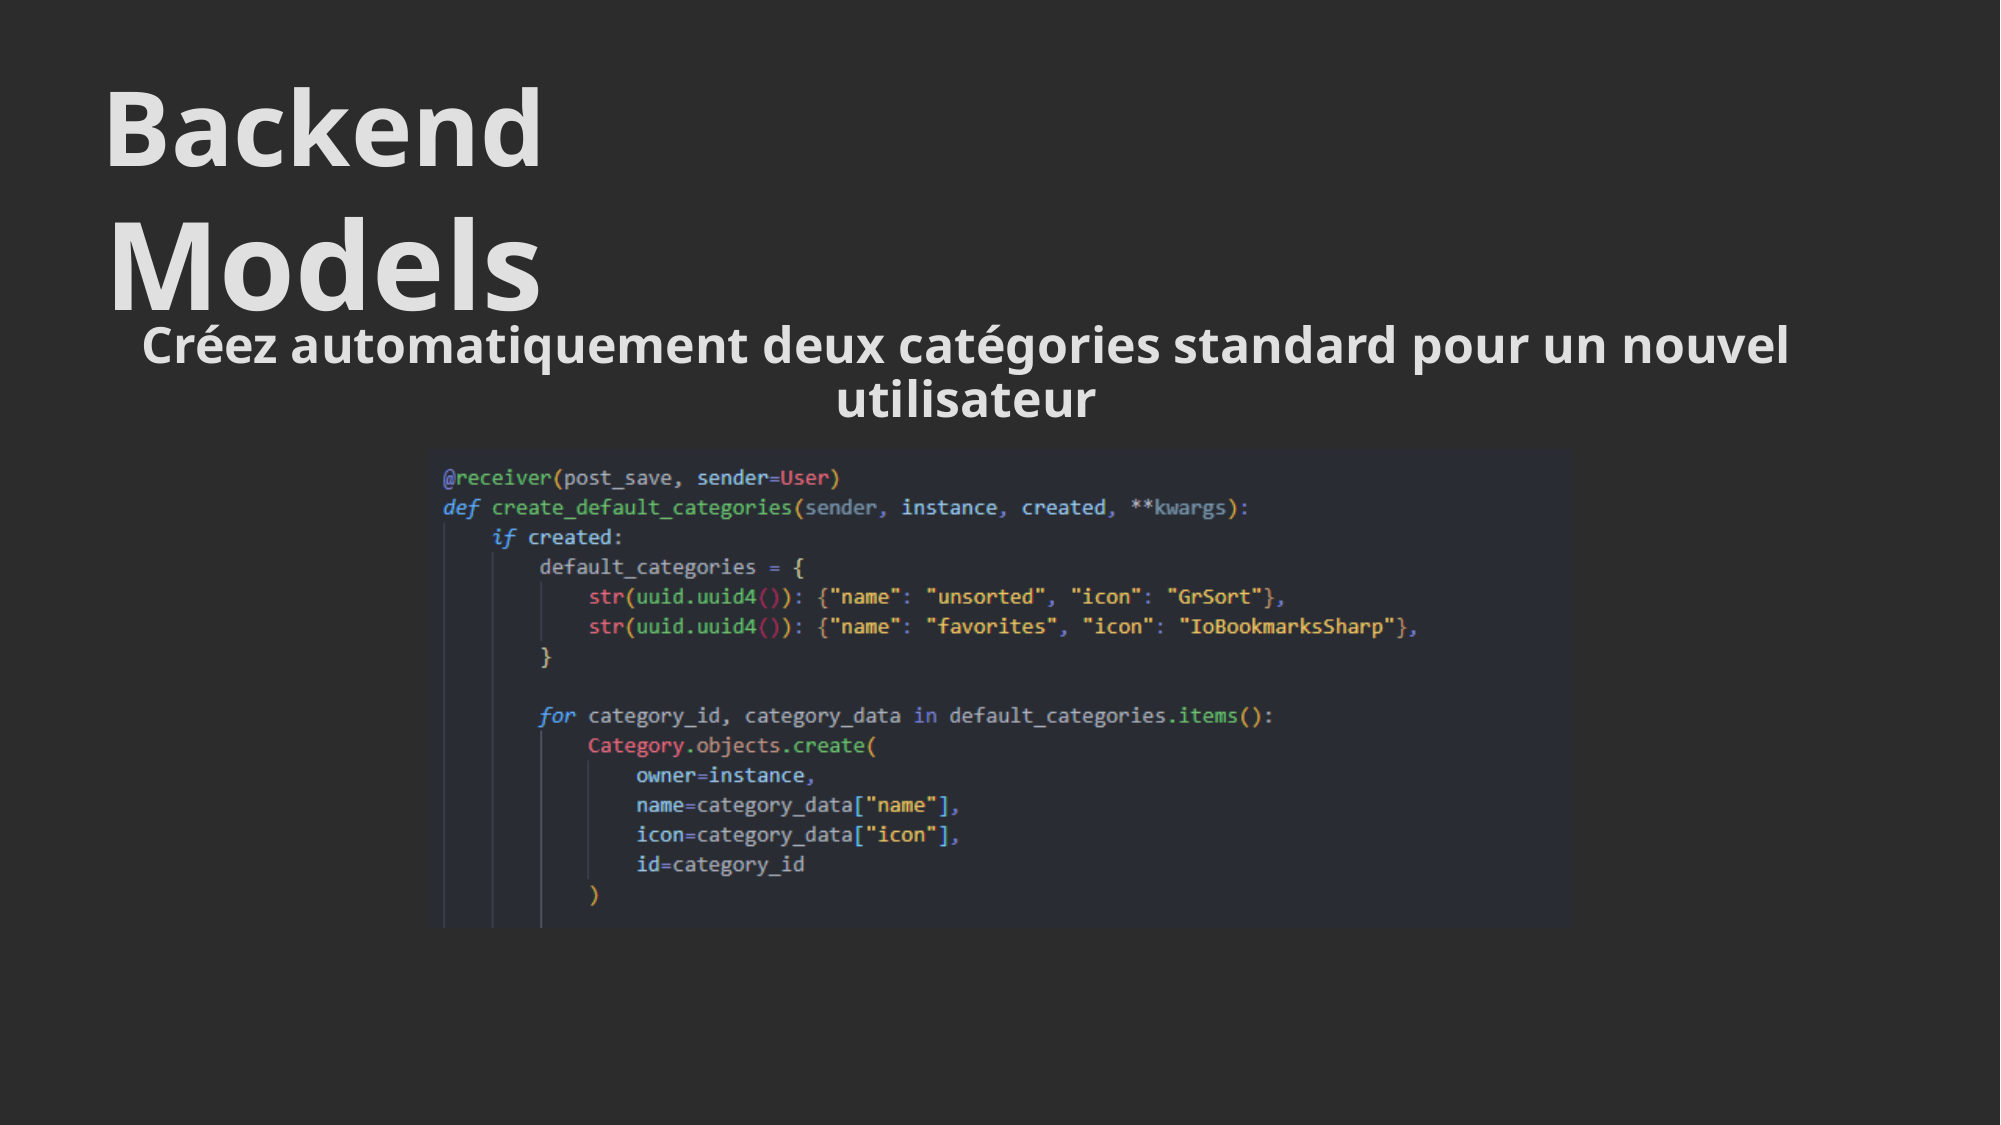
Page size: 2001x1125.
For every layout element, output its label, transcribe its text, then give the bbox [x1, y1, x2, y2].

picture [428, 448, 1572, 929]
text_box Models [75, 196, 573, 345]
text_box Créez automatiquement deux catégories standard pour un nouvel utilisateur [94, 288, 1839, 437]
title Backend [75, 48, 573, 196]
